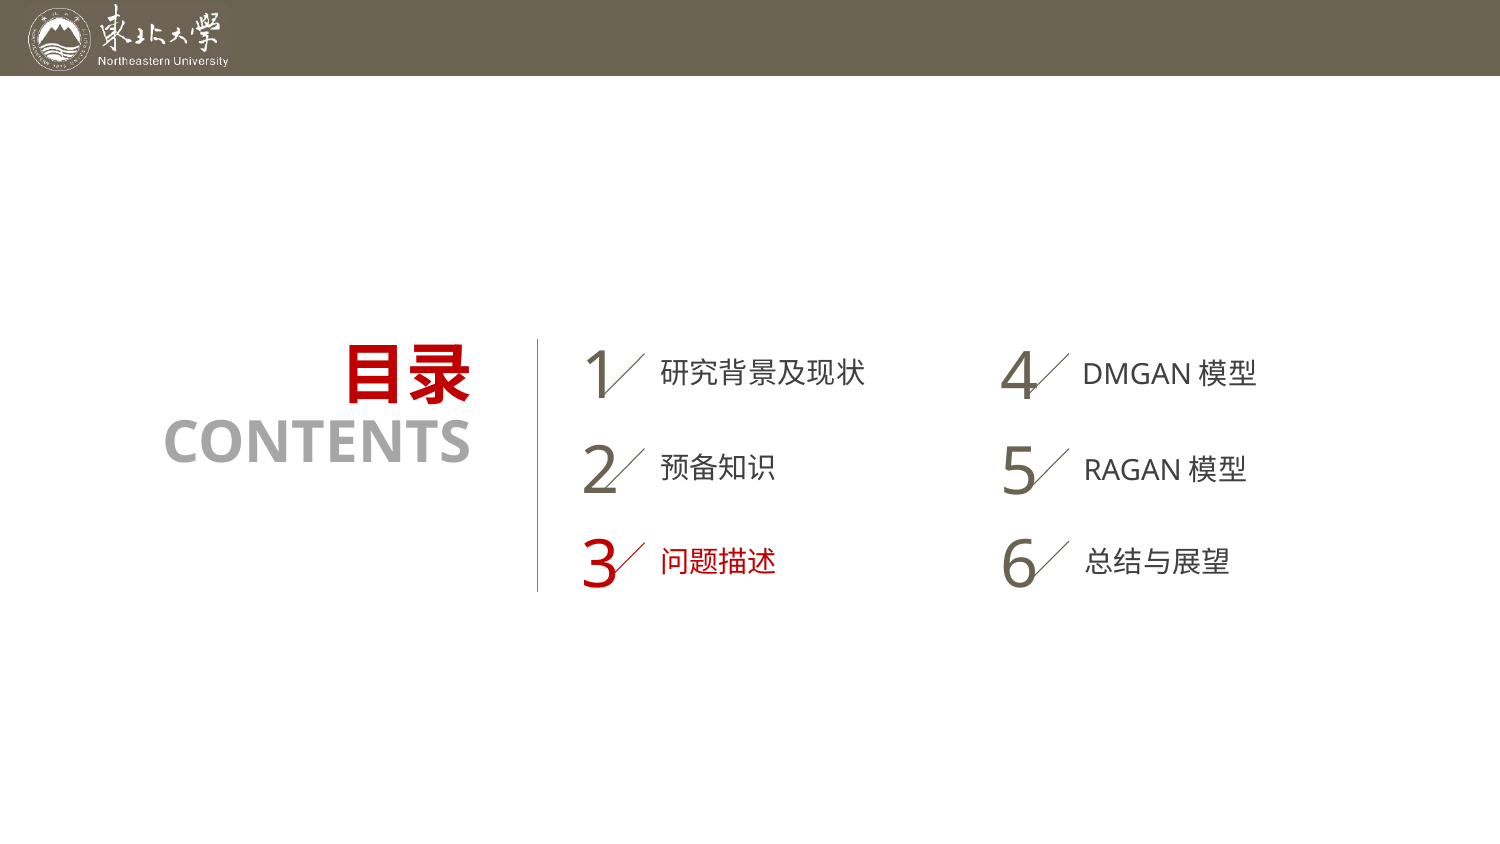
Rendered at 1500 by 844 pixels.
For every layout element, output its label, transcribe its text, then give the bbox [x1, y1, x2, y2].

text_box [988, 513, 1070, 610]
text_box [569, 513, 645, 610]
text_box RAGAN模型 [1070, 443, 1263, 494]
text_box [988, 420, 1070, 513]
text_box 问题描述 [645, 535, 793, 586]
text_box 研究背景及现状 [645, 346, 881, 397]
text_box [569, 324, 645, 419]
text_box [988, 325, 1070, 420]
text_box 总结与展望 [1070, 535, 1246, 586]
picture [28, 4, 228, 71]
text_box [569, 419, 645, 513]
text_box 目录 [325, 324, 489, 419]
text_box 预备知识 [645, 441, 793, 492]
text_box DMGAN模型 [1070, 348, 1273, 399]
text_box CONTENTS [35, 396, 486, 482]
